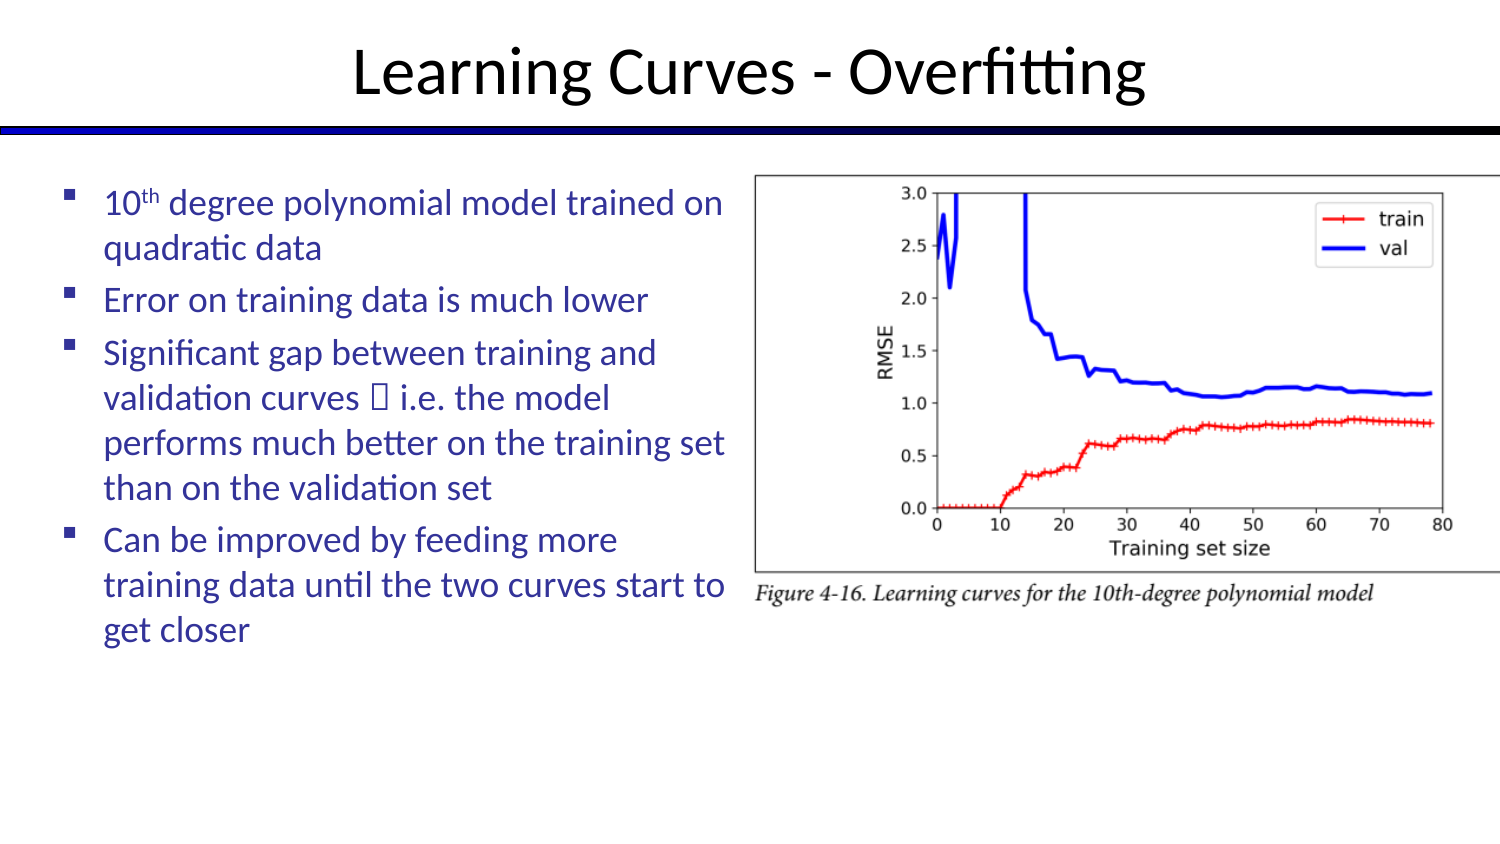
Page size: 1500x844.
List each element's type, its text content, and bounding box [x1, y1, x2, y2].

title Learning Curves - Overfitting [0, 0, 1500, 138]
list 10th degree polynomial model trained on quadratic data Error on training data is much lower Significant gap between training and validation curves  i.e. the model performs much better on the training set than on the validation set Can be improved by feeding more training data until the two curves start to get closer [49, 171, 751, 754]
picture [749, 168, 1500, 610]
